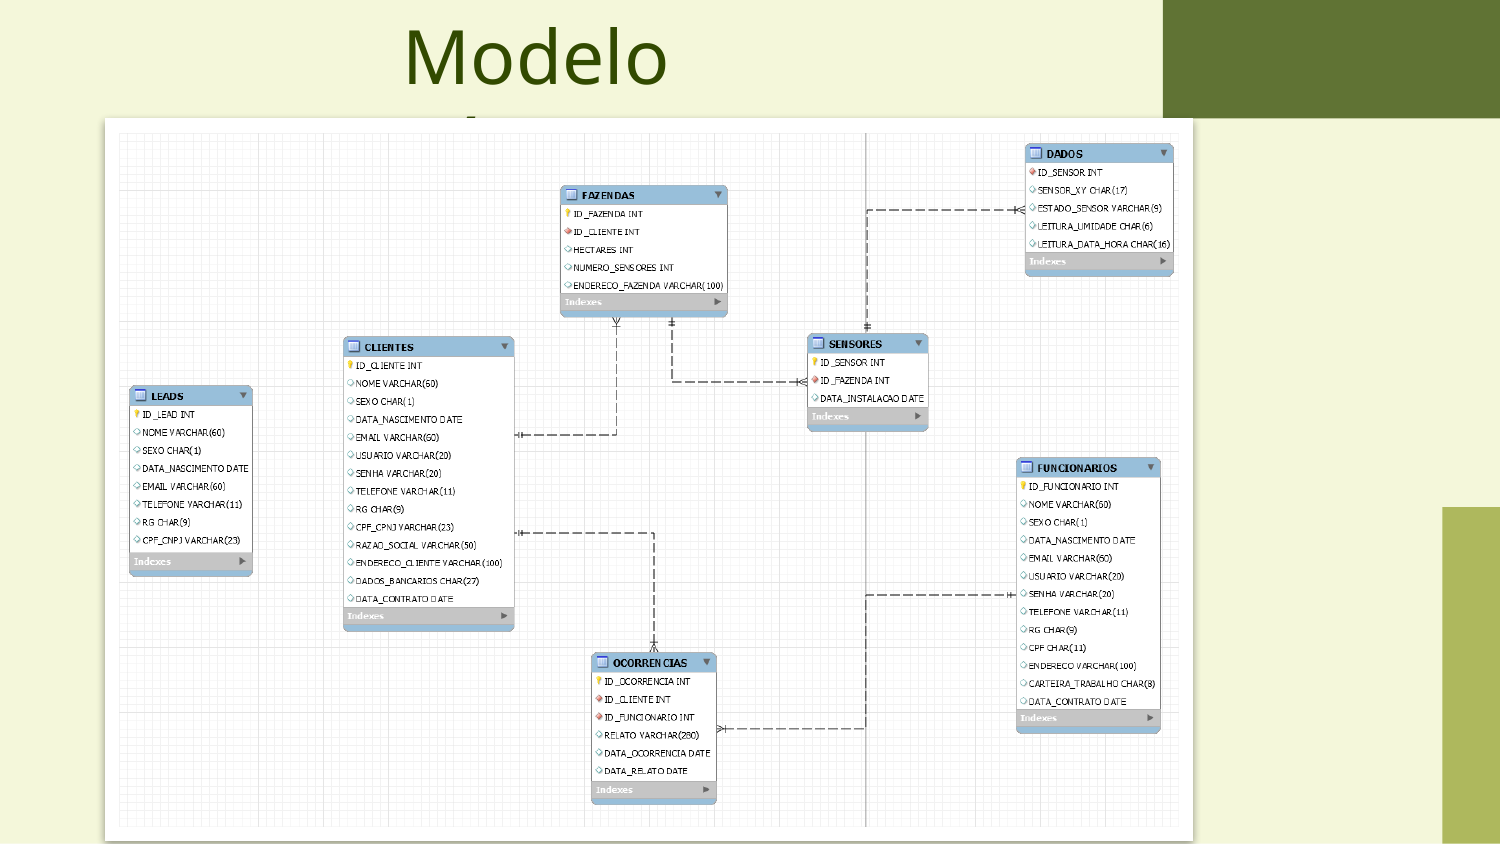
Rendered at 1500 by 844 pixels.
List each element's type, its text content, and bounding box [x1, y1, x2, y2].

picture [118, 132, 1179, 827]
text_box Modelo Lógico [388, 2, 910, 116]
